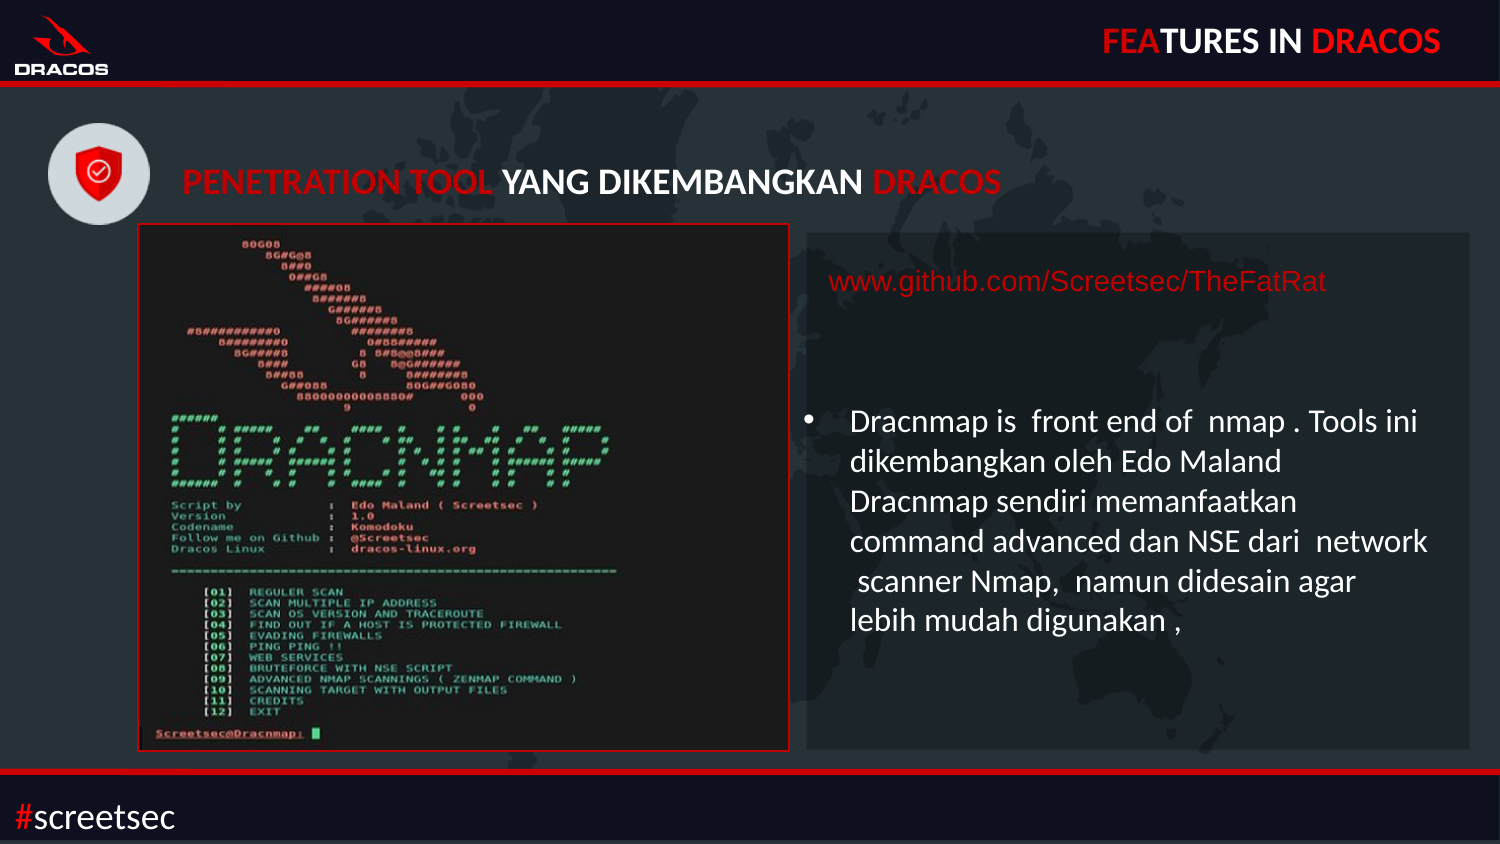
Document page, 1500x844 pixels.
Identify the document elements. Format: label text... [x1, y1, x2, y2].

picture [14, 15, 109, 75]
text_box [806, 309, 1470, 750]
text_box Dracnmap is front end of nmap . Tools ini dikembangkan oleh Edo Maland Dracnmap sendiri memanfaatkan command advanced dan NSE dari network scanner Nmap, namun didesain agar lebih mudah digunakan , [792, 256, 1446, 722]
text_box [0, 773, 1500, 842]
text_box www.github.com/Screetsec/TheFatRat [814, 209, 1491, 309]
text_box PENETRATION TOOL YANG DIKEMBANGKAN DRACOS [314, 149, 870, 210]
text_box FEATURES IN DRACOS [1087, 8, 1500, 113]
text_box [0, 0, 1500, 83]
text_box #screetsec [0, 784, 263, 844]
text_box [806, 232, 814, 256]
picture [0, 86, 1500, 770]
